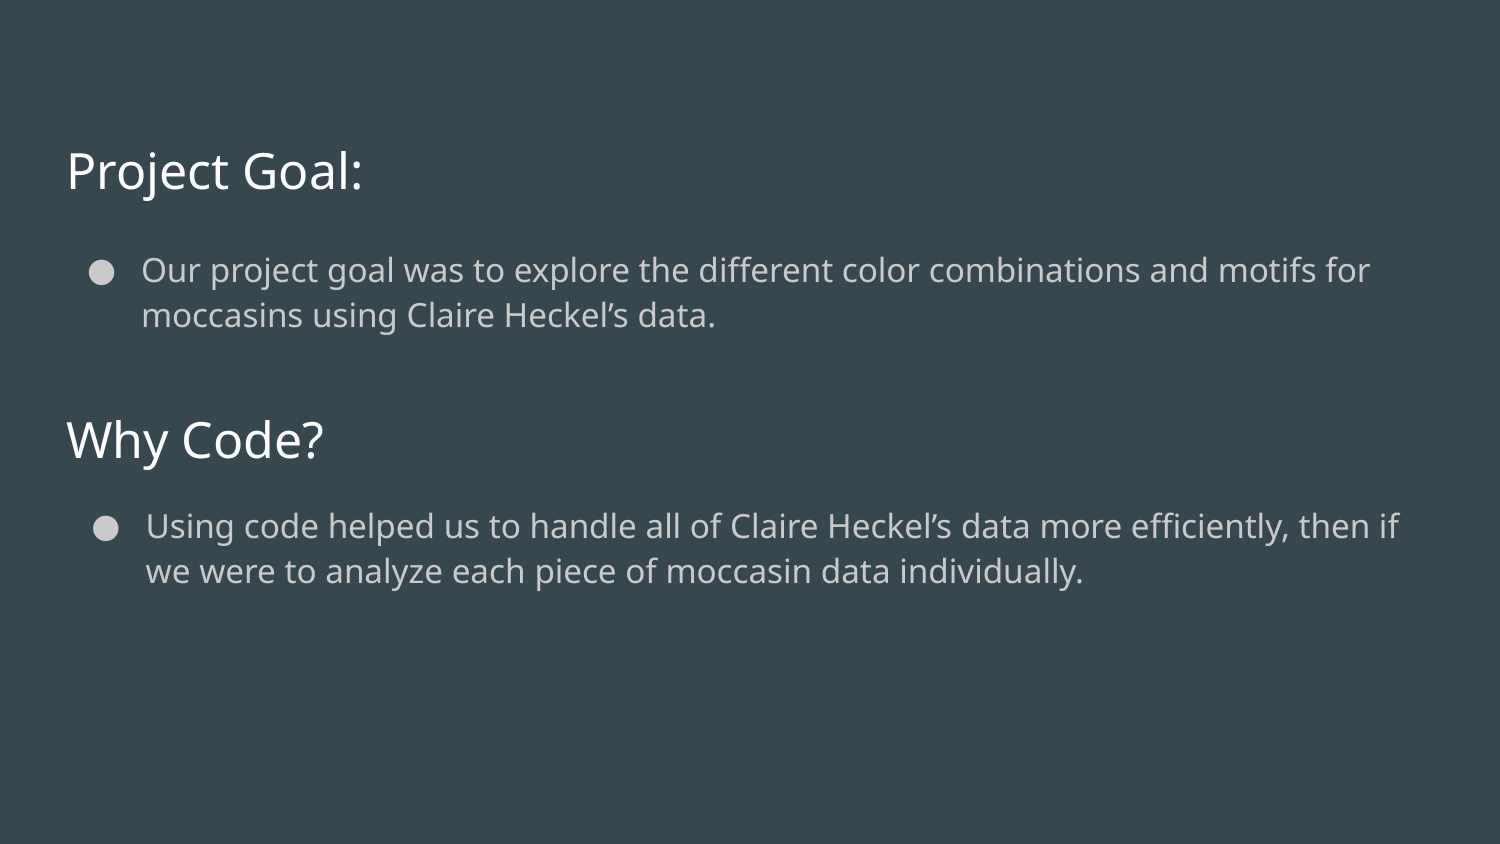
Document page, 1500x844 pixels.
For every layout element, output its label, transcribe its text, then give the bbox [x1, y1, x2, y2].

text_box Using code helped us to handle all of Claire Heckel’s data more efficiently, then if we were to analyze each piece of moccasin data individually. [55, 483, 1433, 606]
title Why Code? [51, 359, 512, 484]
title Project Goal: [51, 91, 512, 216]
list Our project goal was to explore the different color combinations and motifs for moccasins using Claire Heckel’s data. [51, 227, 1437, 368]
